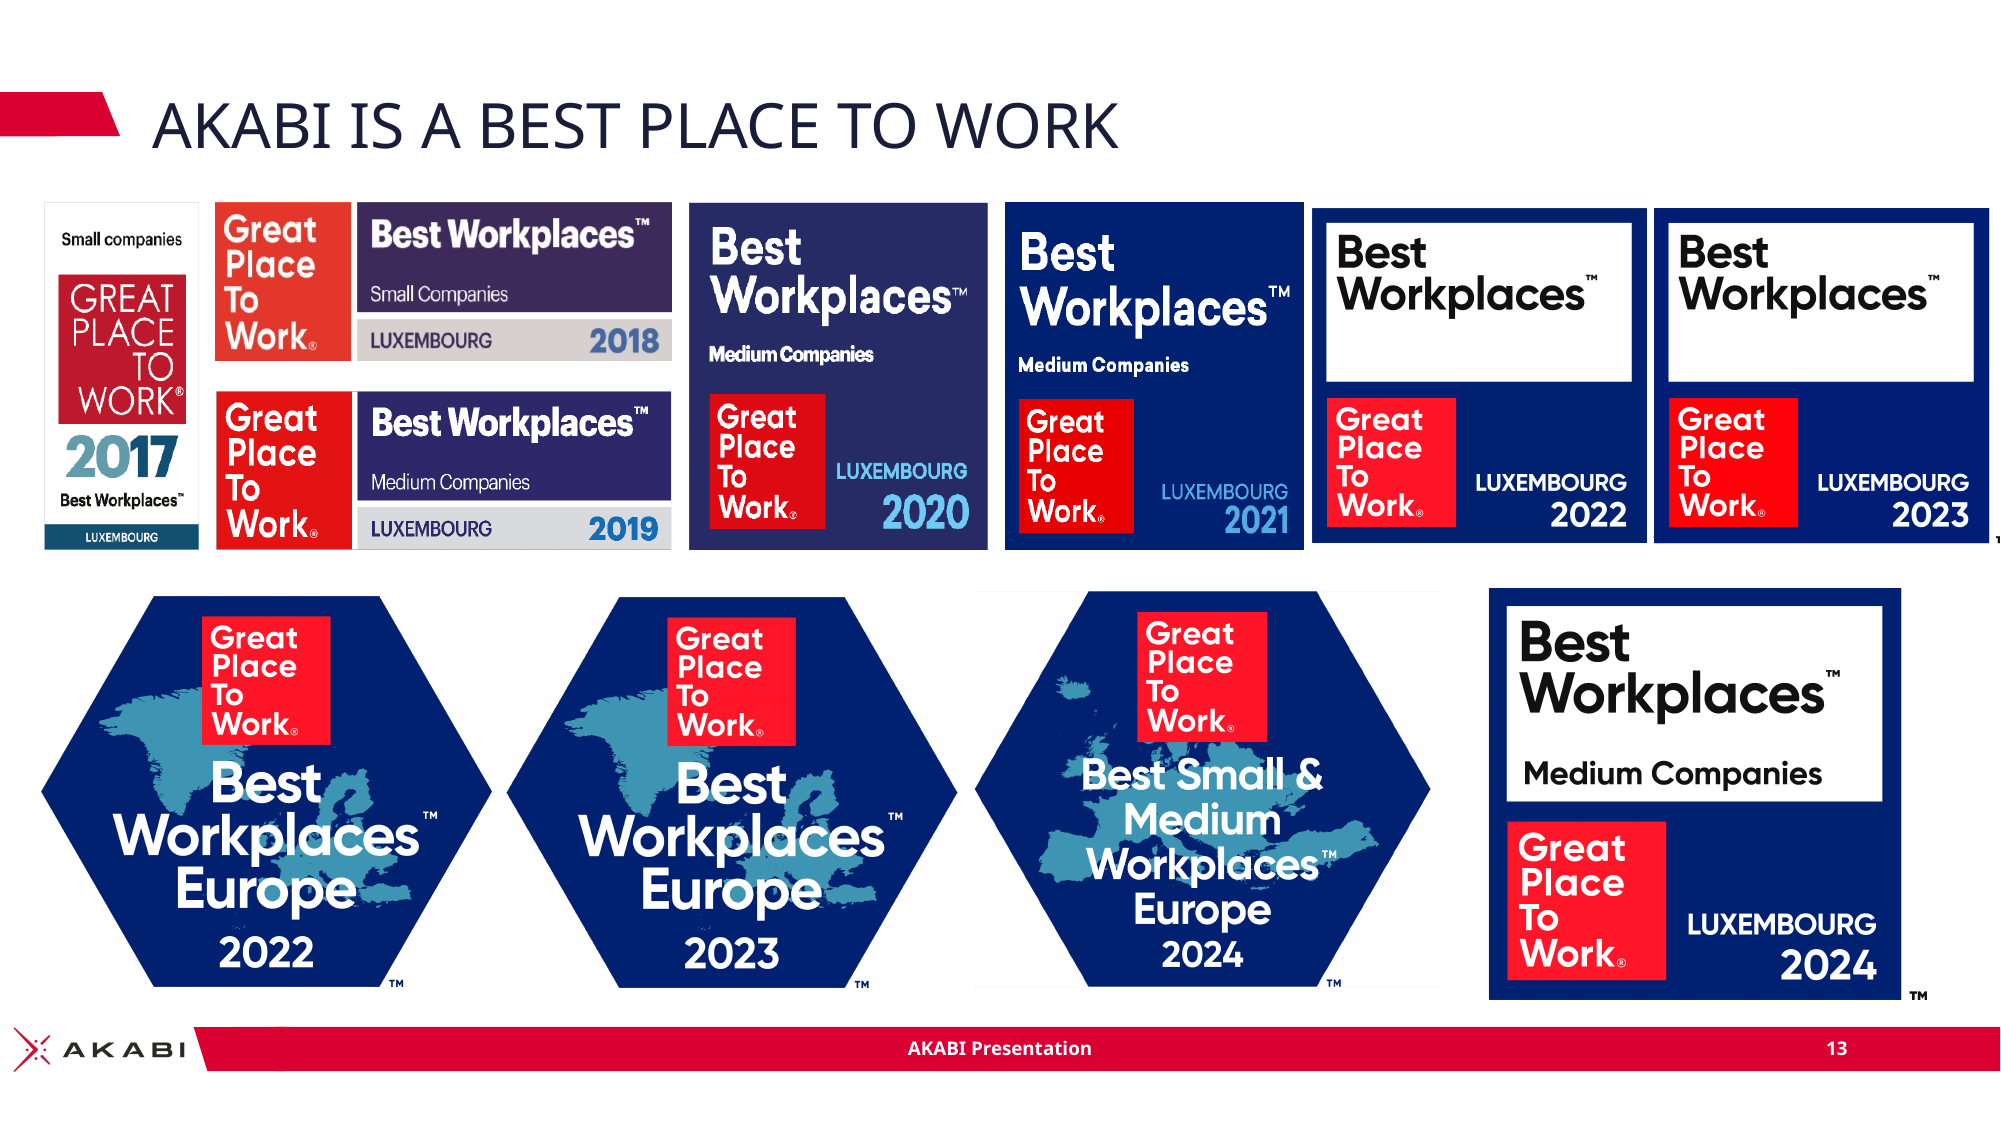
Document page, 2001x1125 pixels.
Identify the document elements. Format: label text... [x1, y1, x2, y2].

picture [0, 999, 246, 1102]
picture [1291, 187, 2000, 1125]
footer AKABI Presentation [625, 1018, 1375, 1079]
picture [41, 591, 1443, 988]
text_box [44, 202, 1291, 550]
title Akabi is a best place to work [137, 86, 1863, 171]
